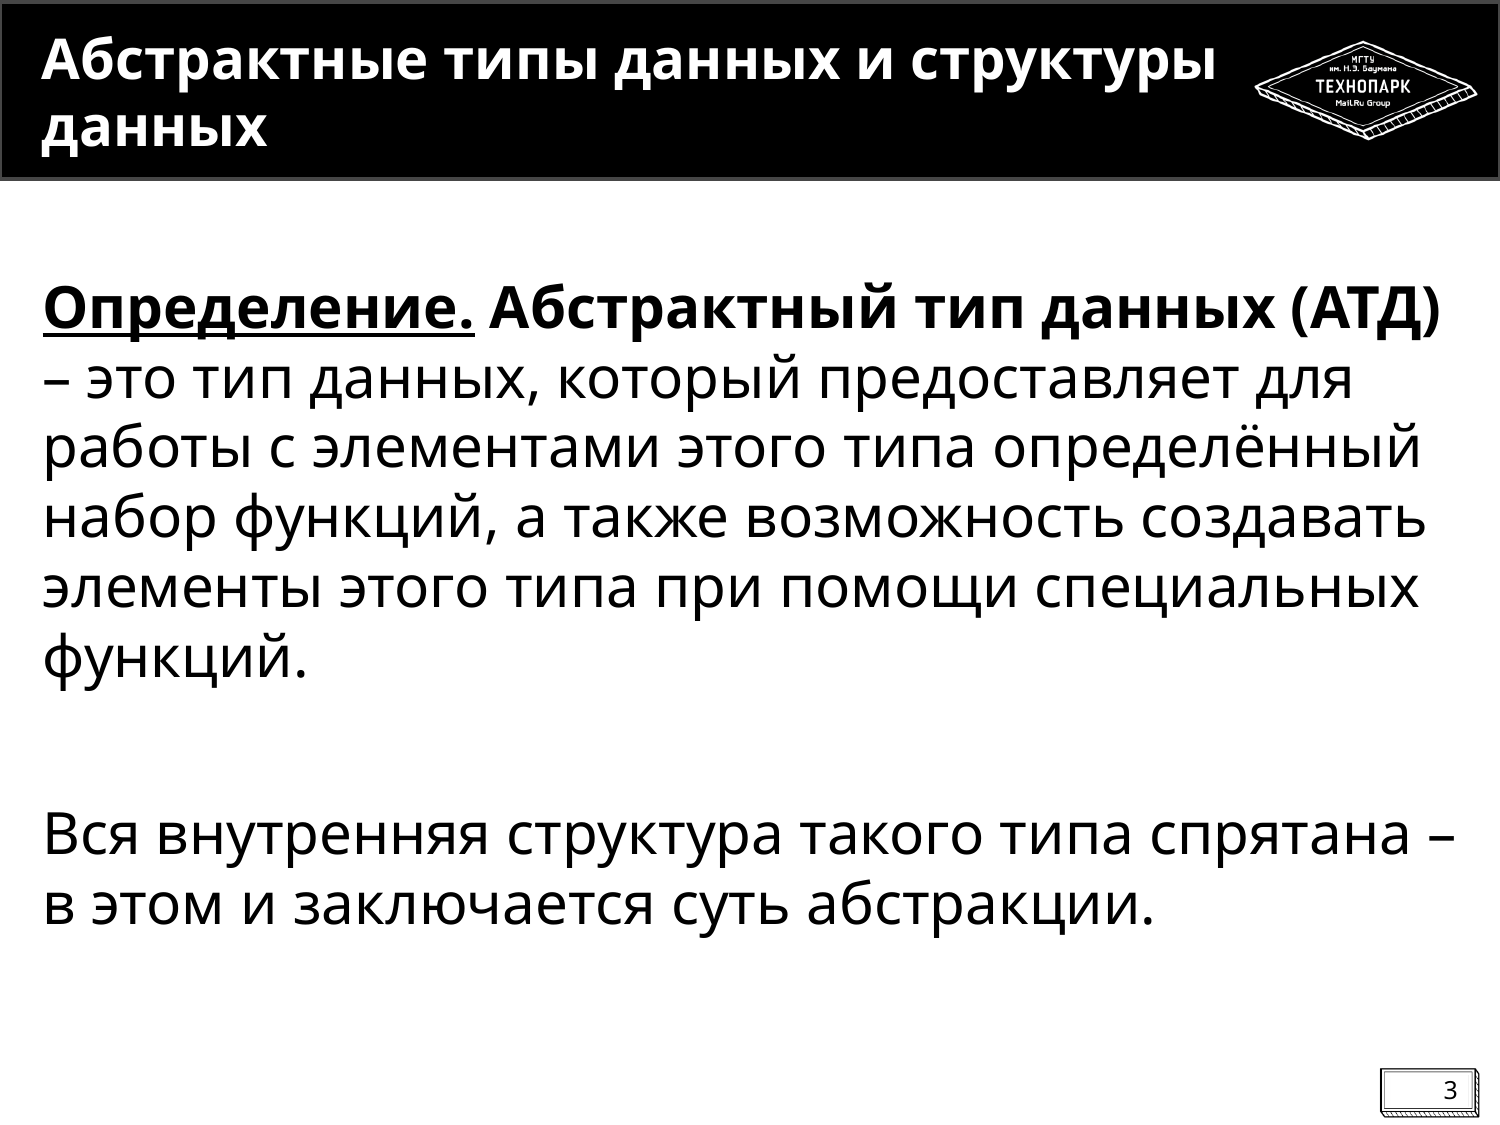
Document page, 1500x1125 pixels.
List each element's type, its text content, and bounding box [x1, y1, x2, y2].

picture [1366, 1060, 1495, 1125]
slide_number 3 [1130, 1069, 1473, 1114]
title Абстрактные типы данных и структуры данных [26, 15, 1250, 166]
picture [1250, 19, 1492, 162]
list Определение. Абстрактный тип данных (АТД) – это тип данных, который предоставляет для работы с элементами этого типа определённый набор функций, а также возможность создавать элементы этого типа при помощи специальных функций. Вся внутренняя структура такого типа спрятана – в этом и заключается суть абстракции. [27, 262, 1475, 1050]
